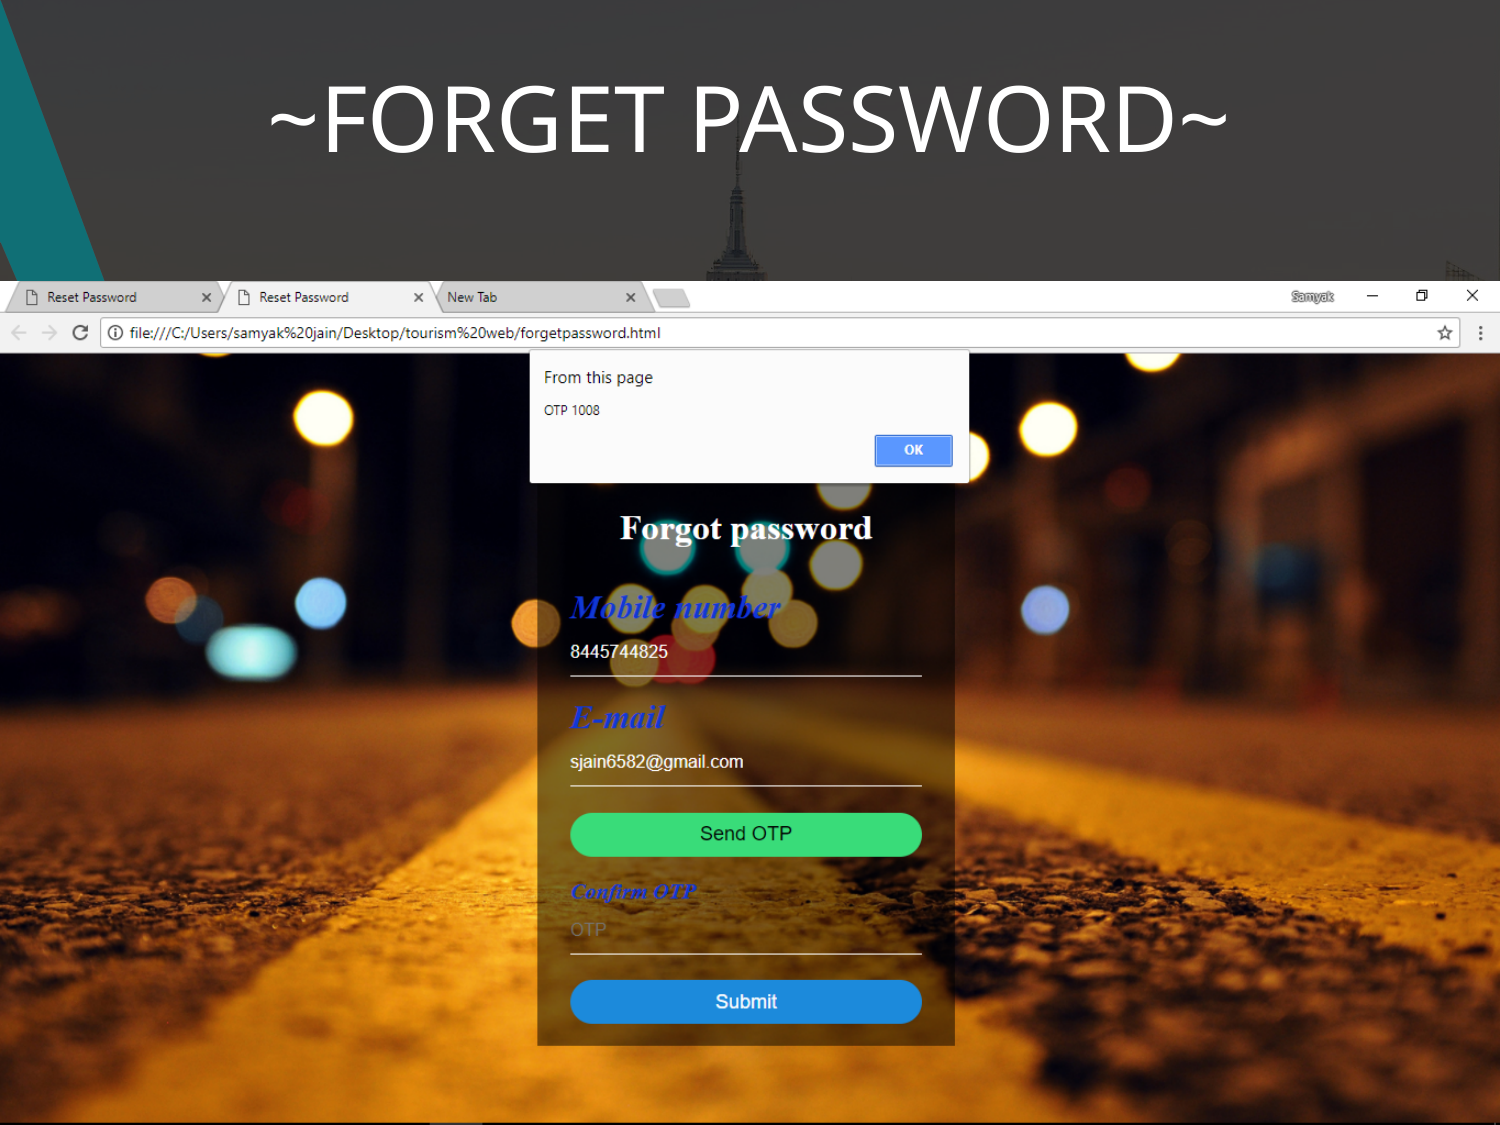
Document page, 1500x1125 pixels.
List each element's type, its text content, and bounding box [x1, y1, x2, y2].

title ~FORGET PASSWORD~ [112, 19, 1388, 213]
picture [0, 0, 1500, 1125]
